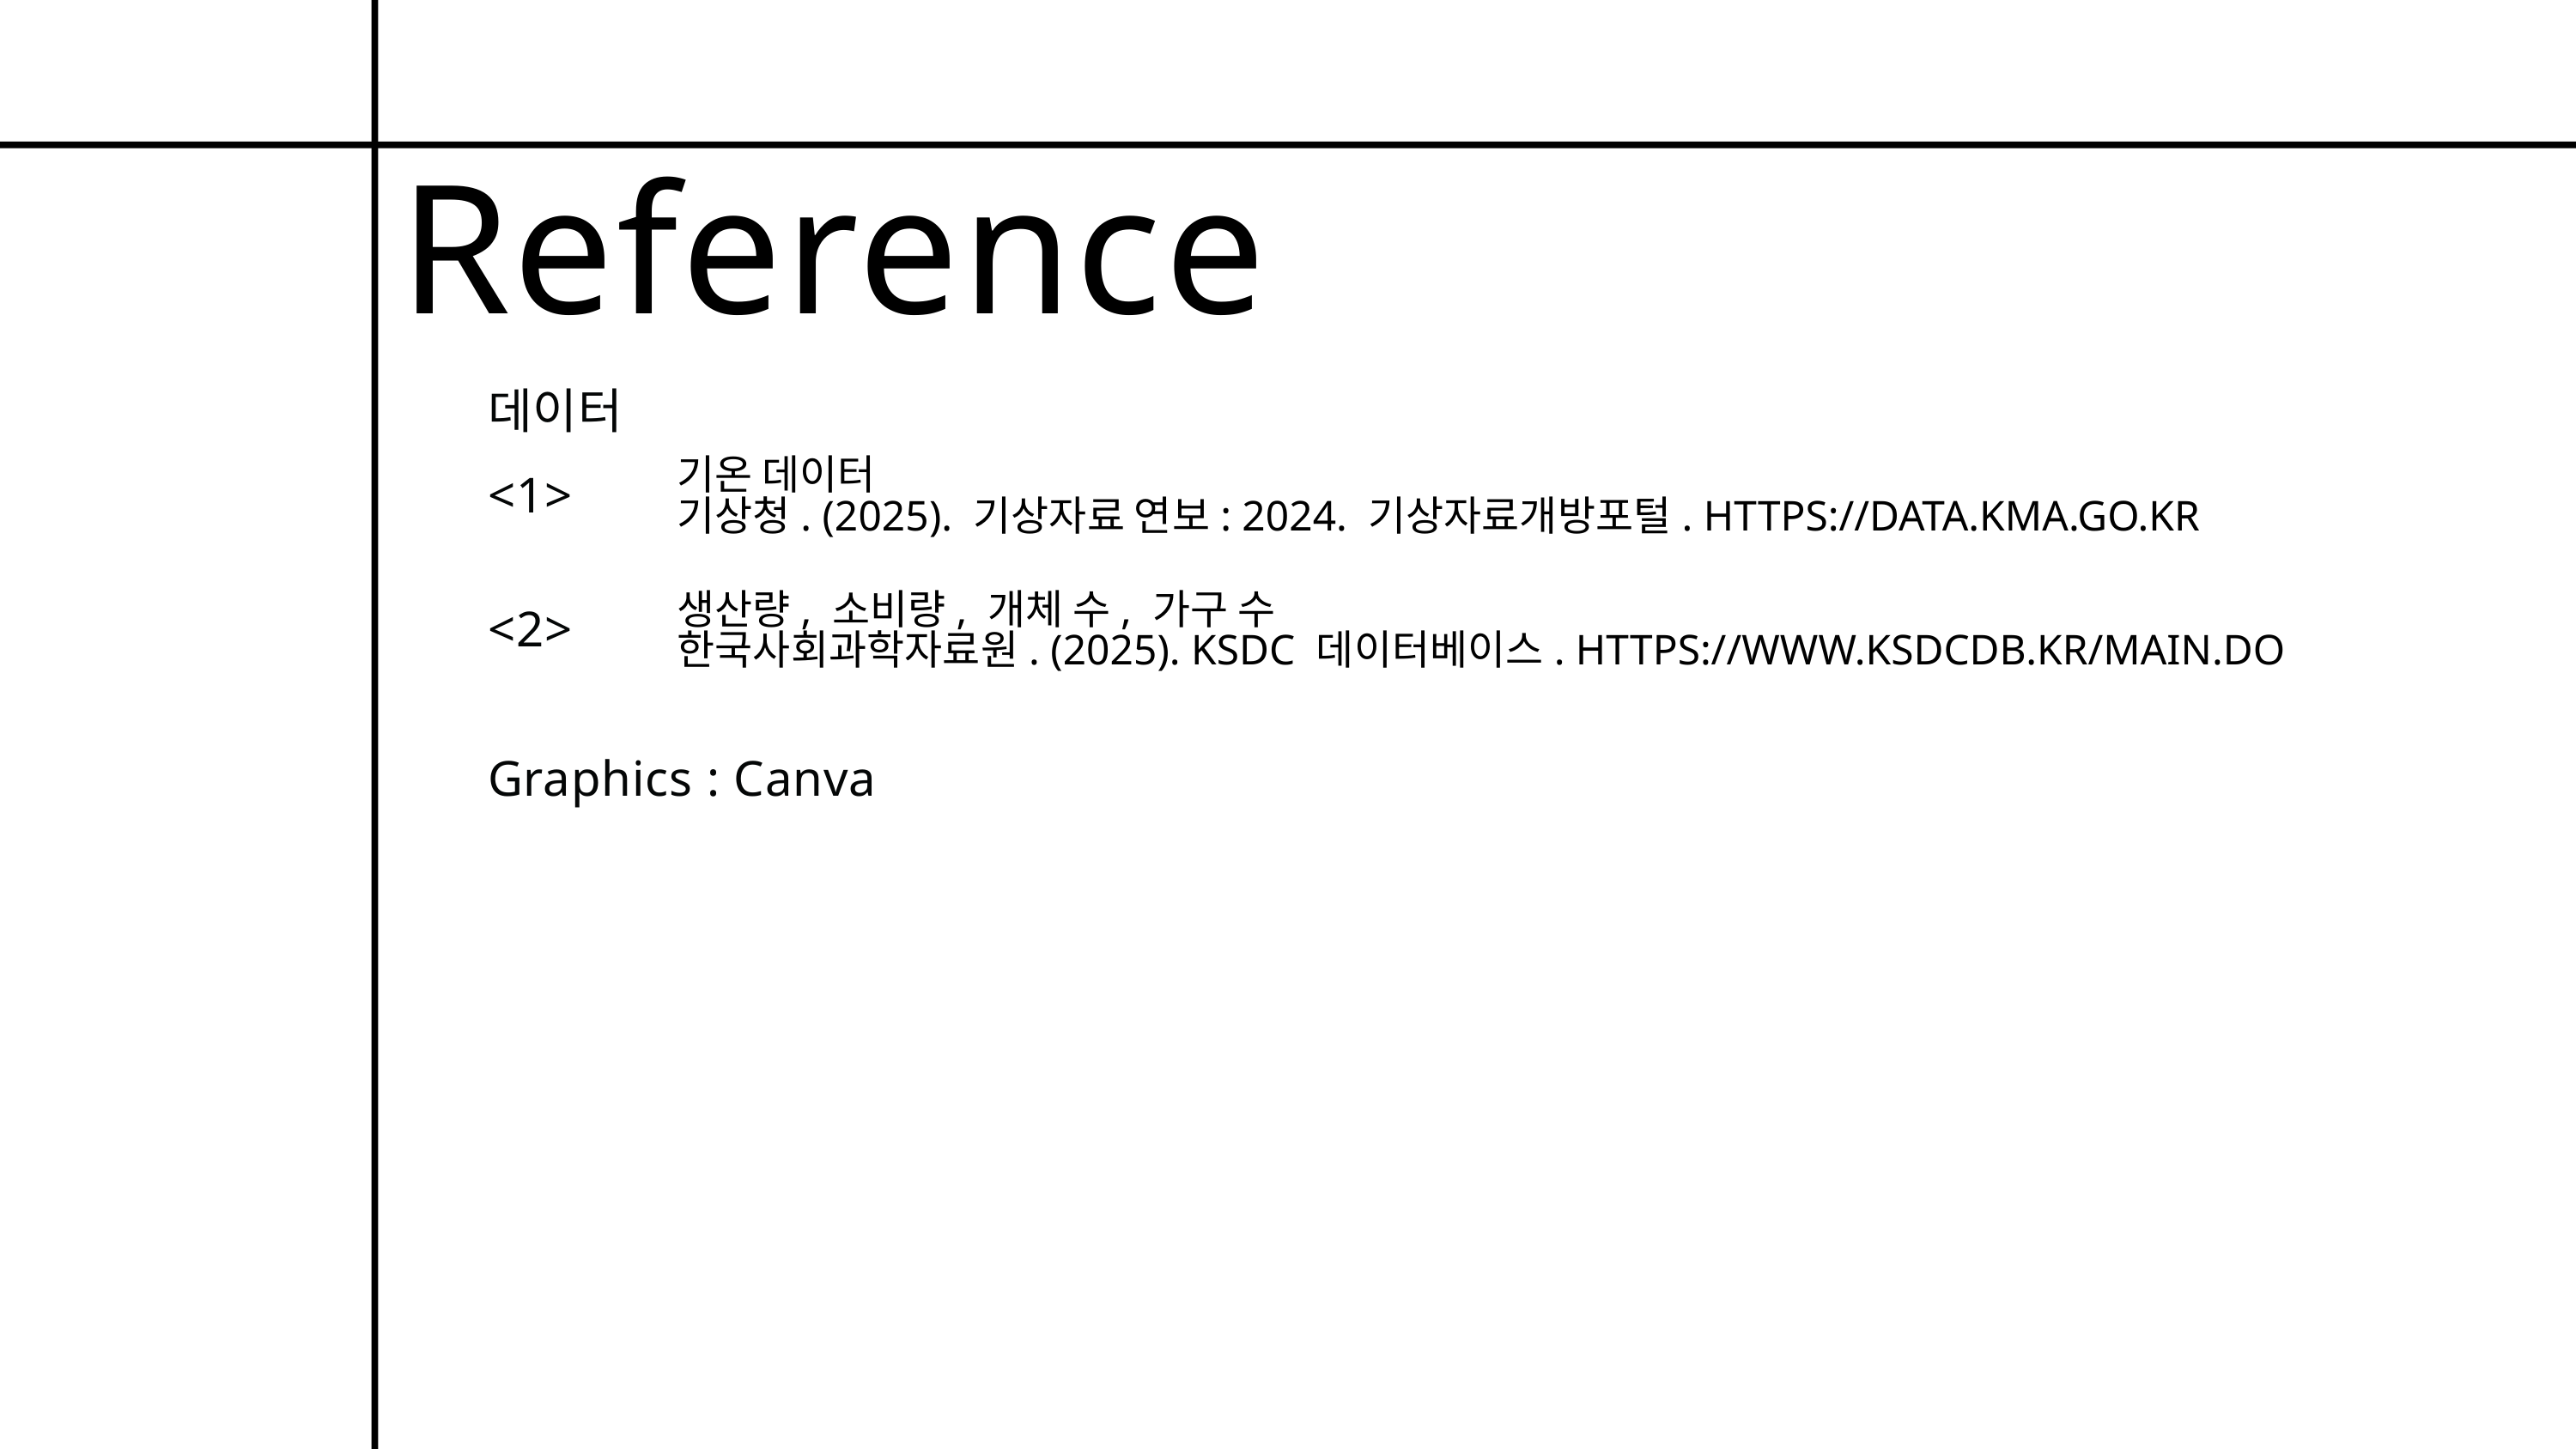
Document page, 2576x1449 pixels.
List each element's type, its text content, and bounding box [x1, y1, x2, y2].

text_box <2> [488, 608, 635, 657]
text_box Reference [398, 170, 1769, 349]
text_box 생산량, 소비량, 개체 수, 가구 수 한국사회과학자료원. (2025). KSDC 데이터베이스. HTTPS://WWW.KSDCDB.KR/MAIN.DO [677, 591, 2432, 674]
text_box 데이터 [488, 390, 635, 439]
text_box 기온 데이터 기상청. (2025). 기상자료 연보: 2024. 기상자료개방포털. HTTPS://DATA.KMA.GO.KR [677, 457, 2253, 540]
text_box Graphics : Canva [488, 757, 1024, 807]
text_box <1> [488, 474, 635, 523]
